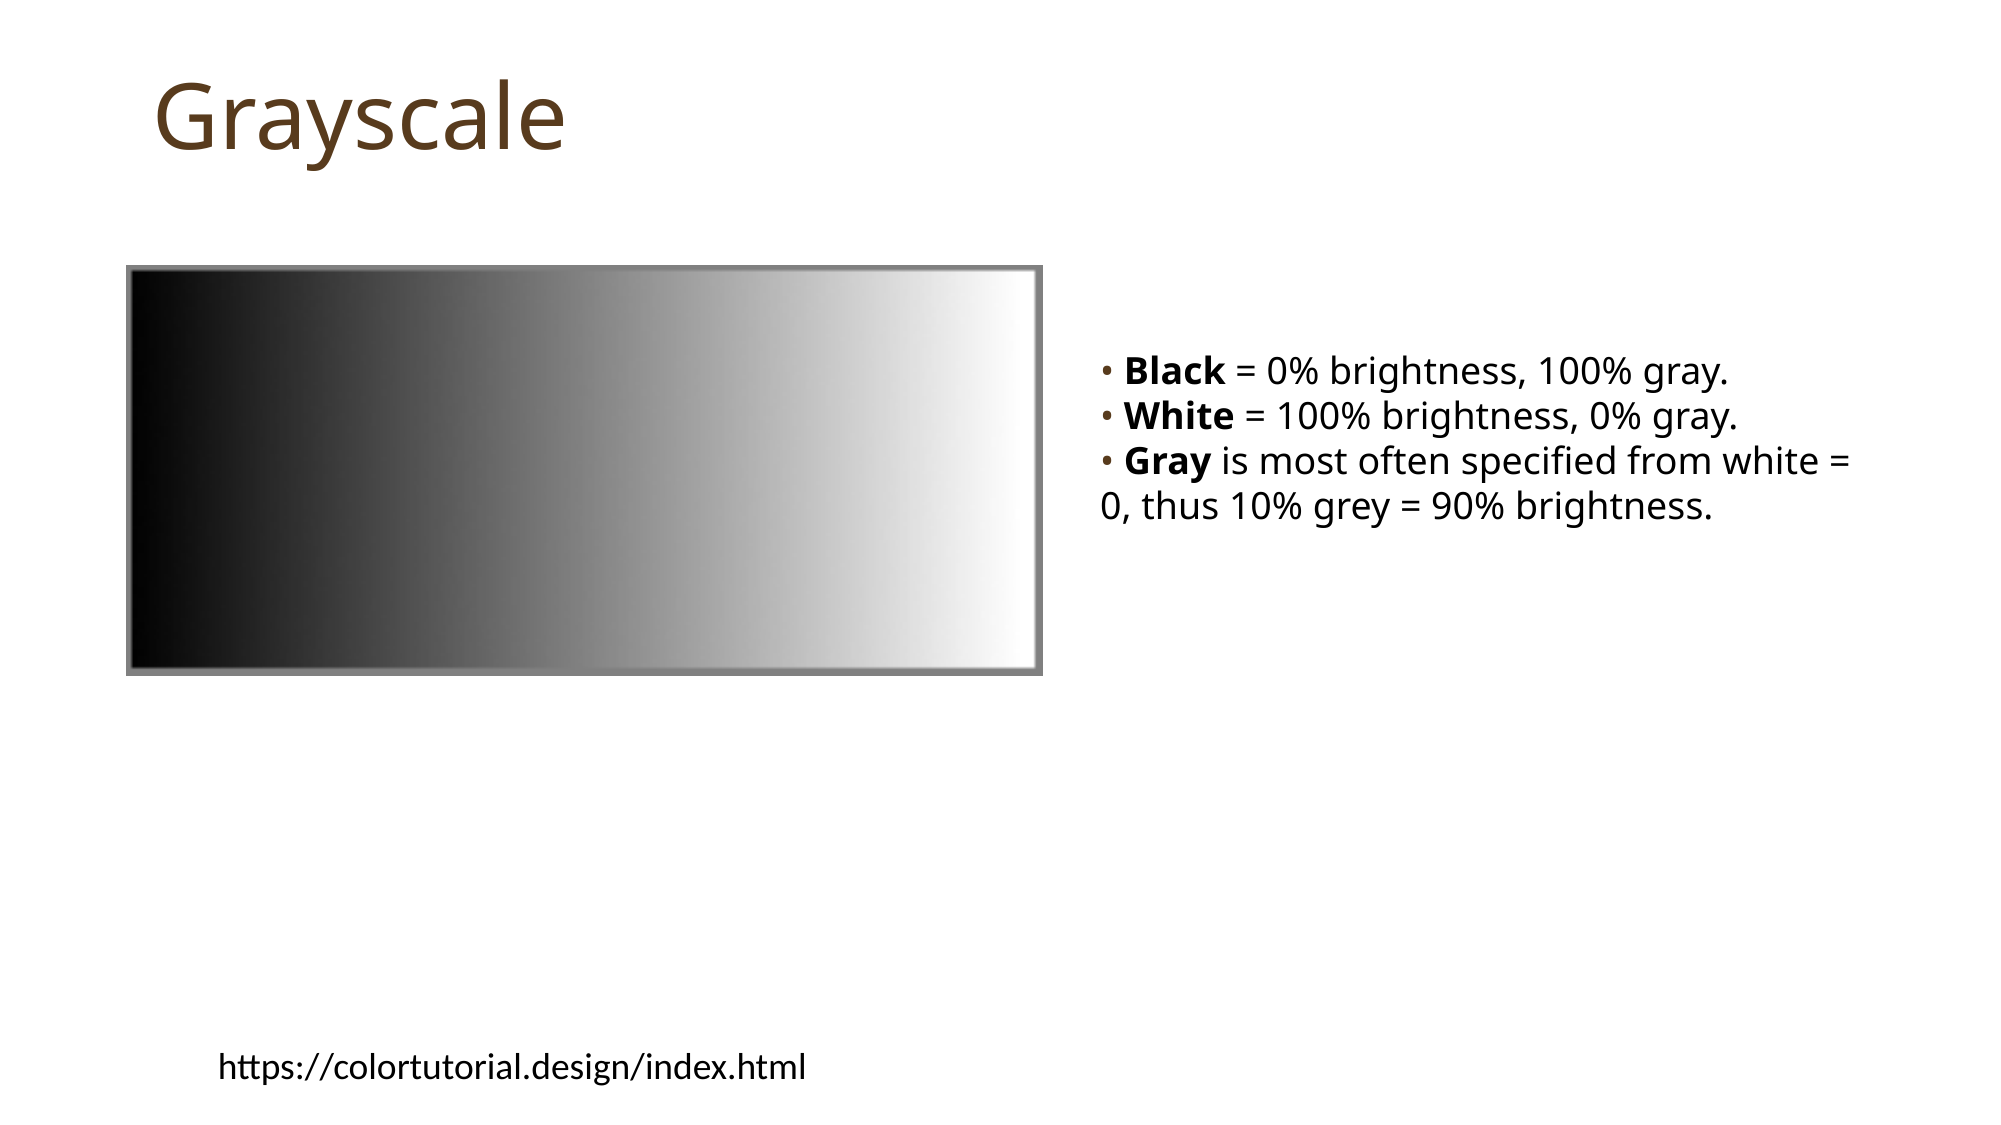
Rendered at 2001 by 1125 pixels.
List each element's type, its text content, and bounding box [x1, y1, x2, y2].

text_box https://colortutorial.design/index.html [203, 1034, 1204, 1095]
title Grayscale [137, 59, 1863, 181]
text_box • Black = 0% brightness, 100% gray. • White = 100% brightness, 0% gray. • Gray is most often specified from white = 0, thus 10% grey = 90% brightness. [1085, 340, 1889, 535]
picture [125, 265, 1043, 676]
